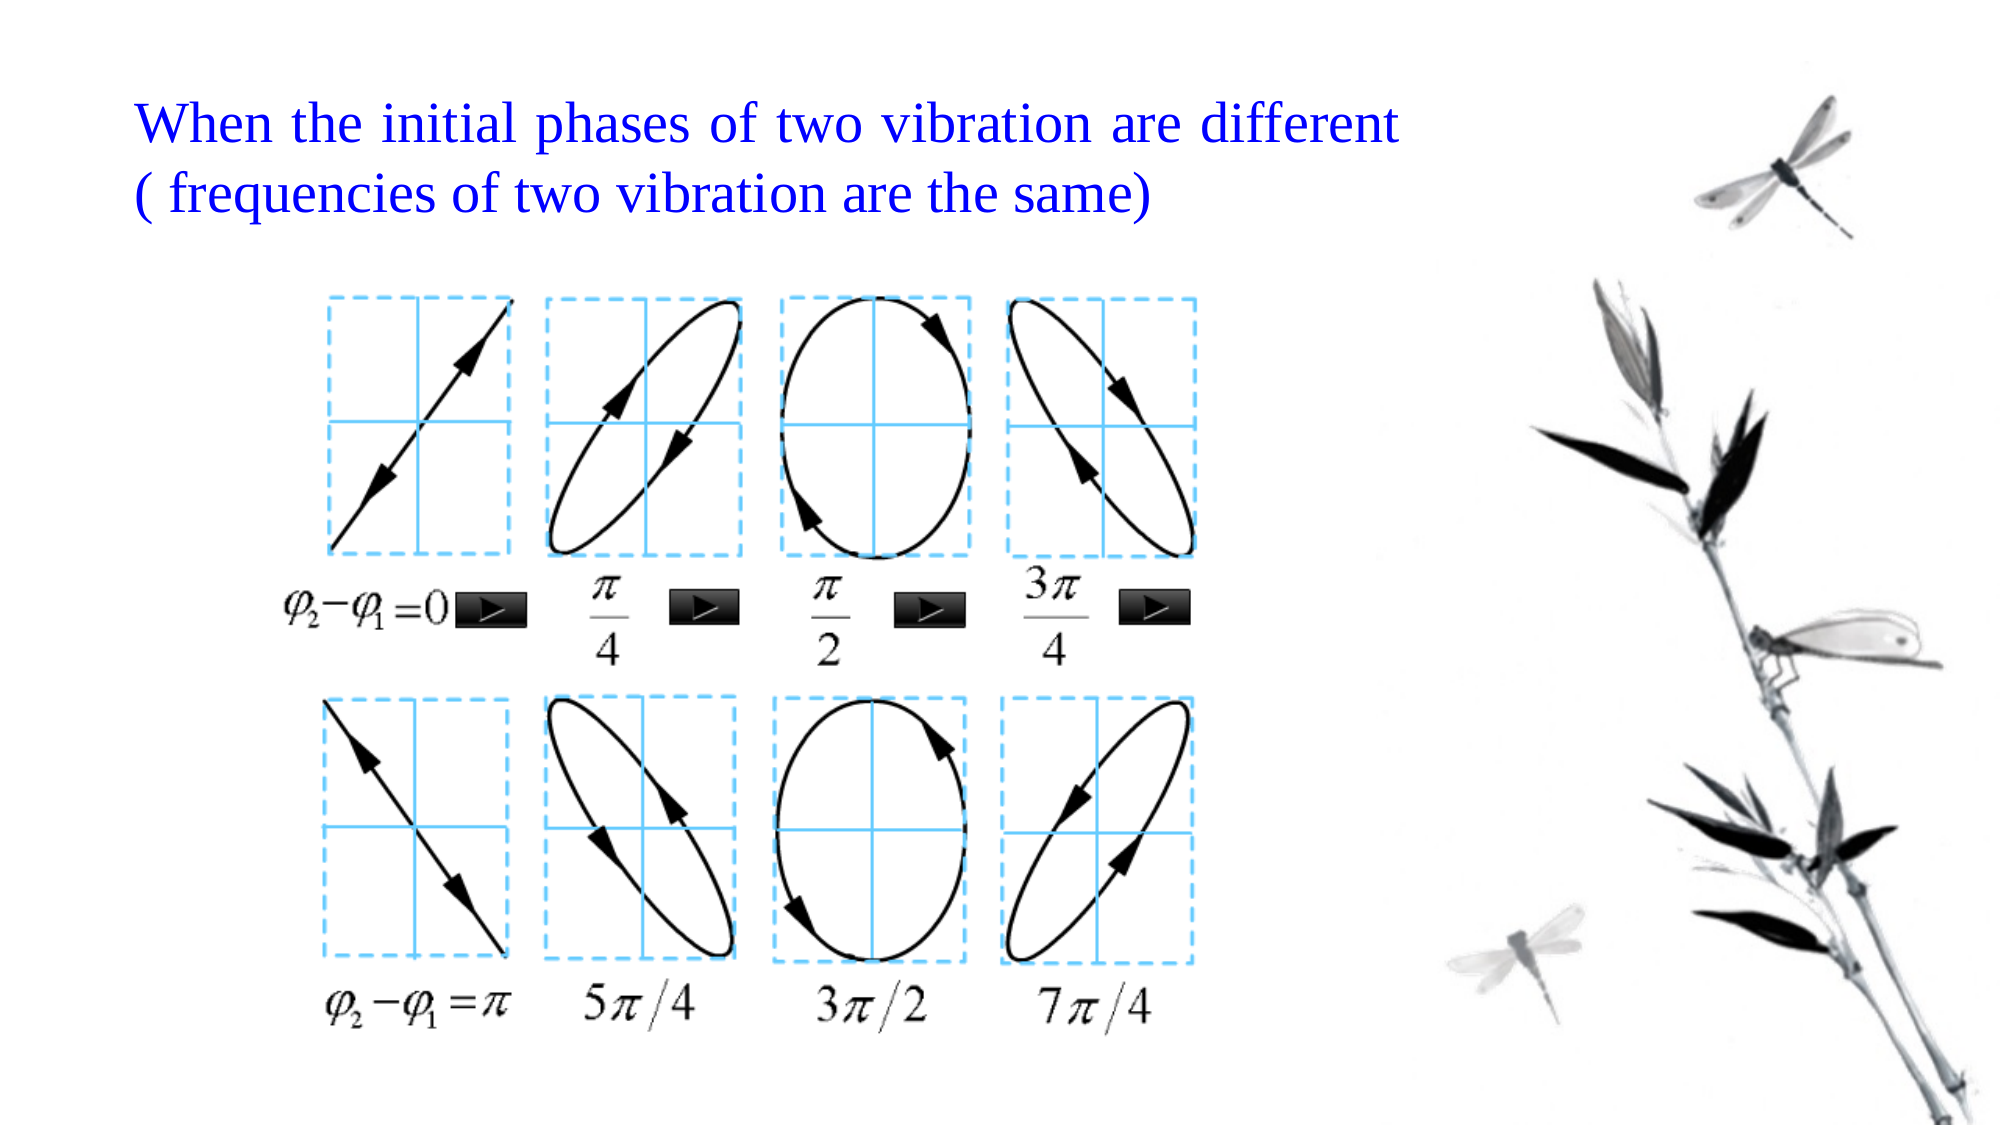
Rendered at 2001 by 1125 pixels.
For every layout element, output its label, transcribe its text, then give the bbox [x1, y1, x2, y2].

text_box When the initial phases of two vibration are different ( frequencies of two vibration are the same) [119, 76, 1416, 232]
picture [1376, 61, 2000, 1125]
